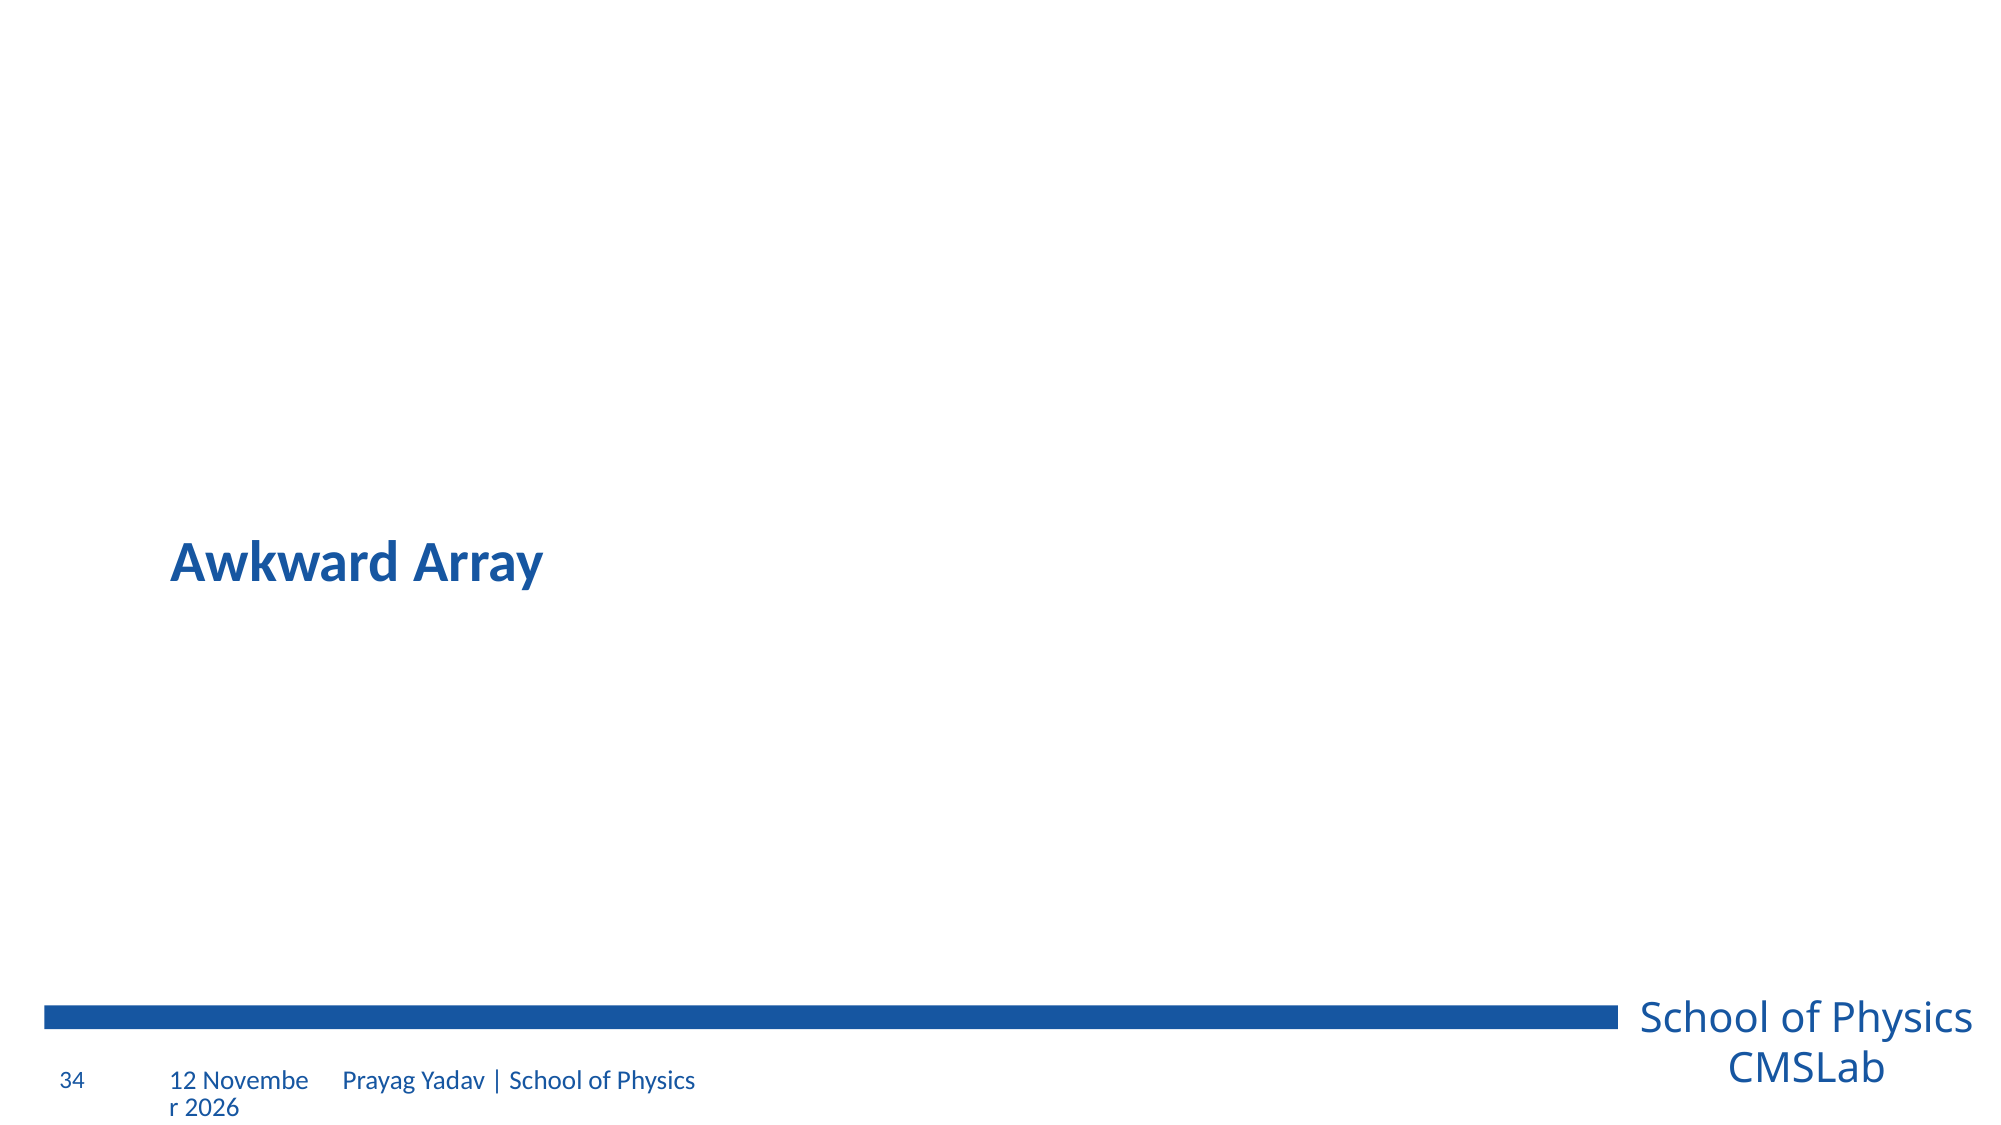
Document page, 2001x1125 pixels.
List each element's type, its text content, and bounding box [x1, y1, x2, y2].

title Awkward Array [155, 360, 1881, 765]
footer Prayag Yadav | School of Physics [327, 1048, 1003, 1109]
slide_number 34 [44, 1048, 111, 1109]
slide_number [154, 1048, 325, 1109]
